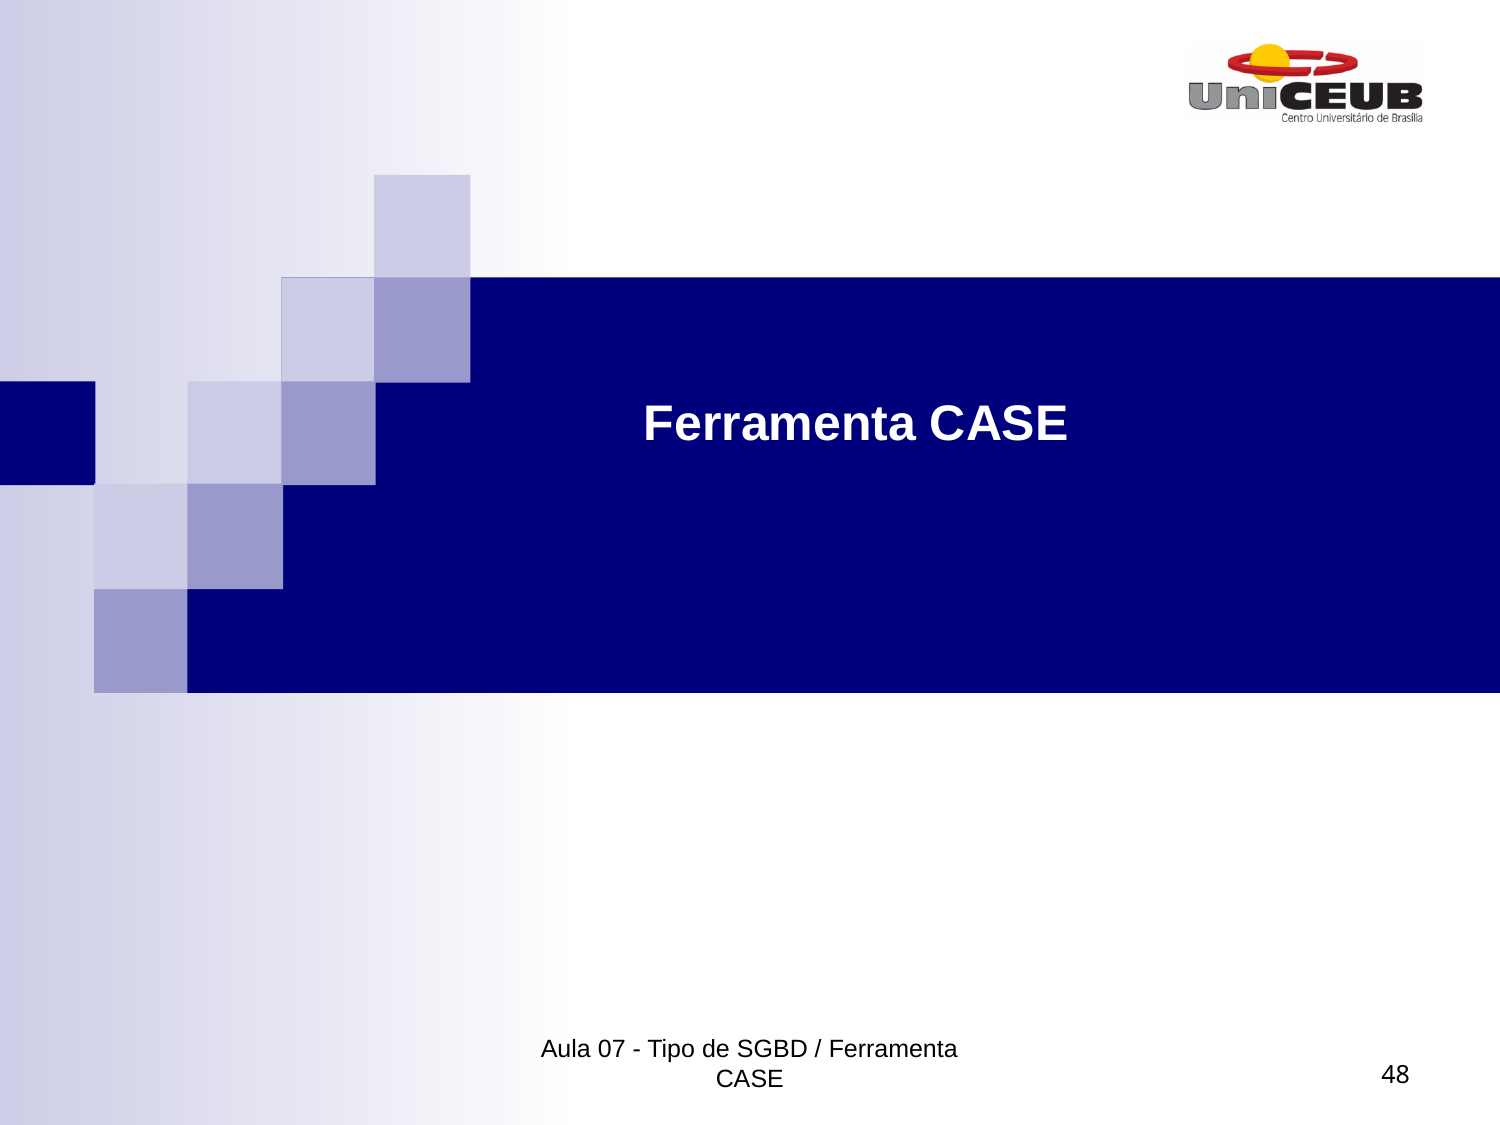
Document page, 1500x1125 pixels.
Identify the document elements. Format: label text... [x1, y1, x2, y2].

title Ferramenta CASE [478, 361, 1235, 599]
text_box ‹#› [1074, 1024, 1425, 1100]
picture [1186, 42, 1424, 125]
text_box Aula 07 - Tipo de SGBD / Ferramenta CASE [512, 1024, 988, 1100]
